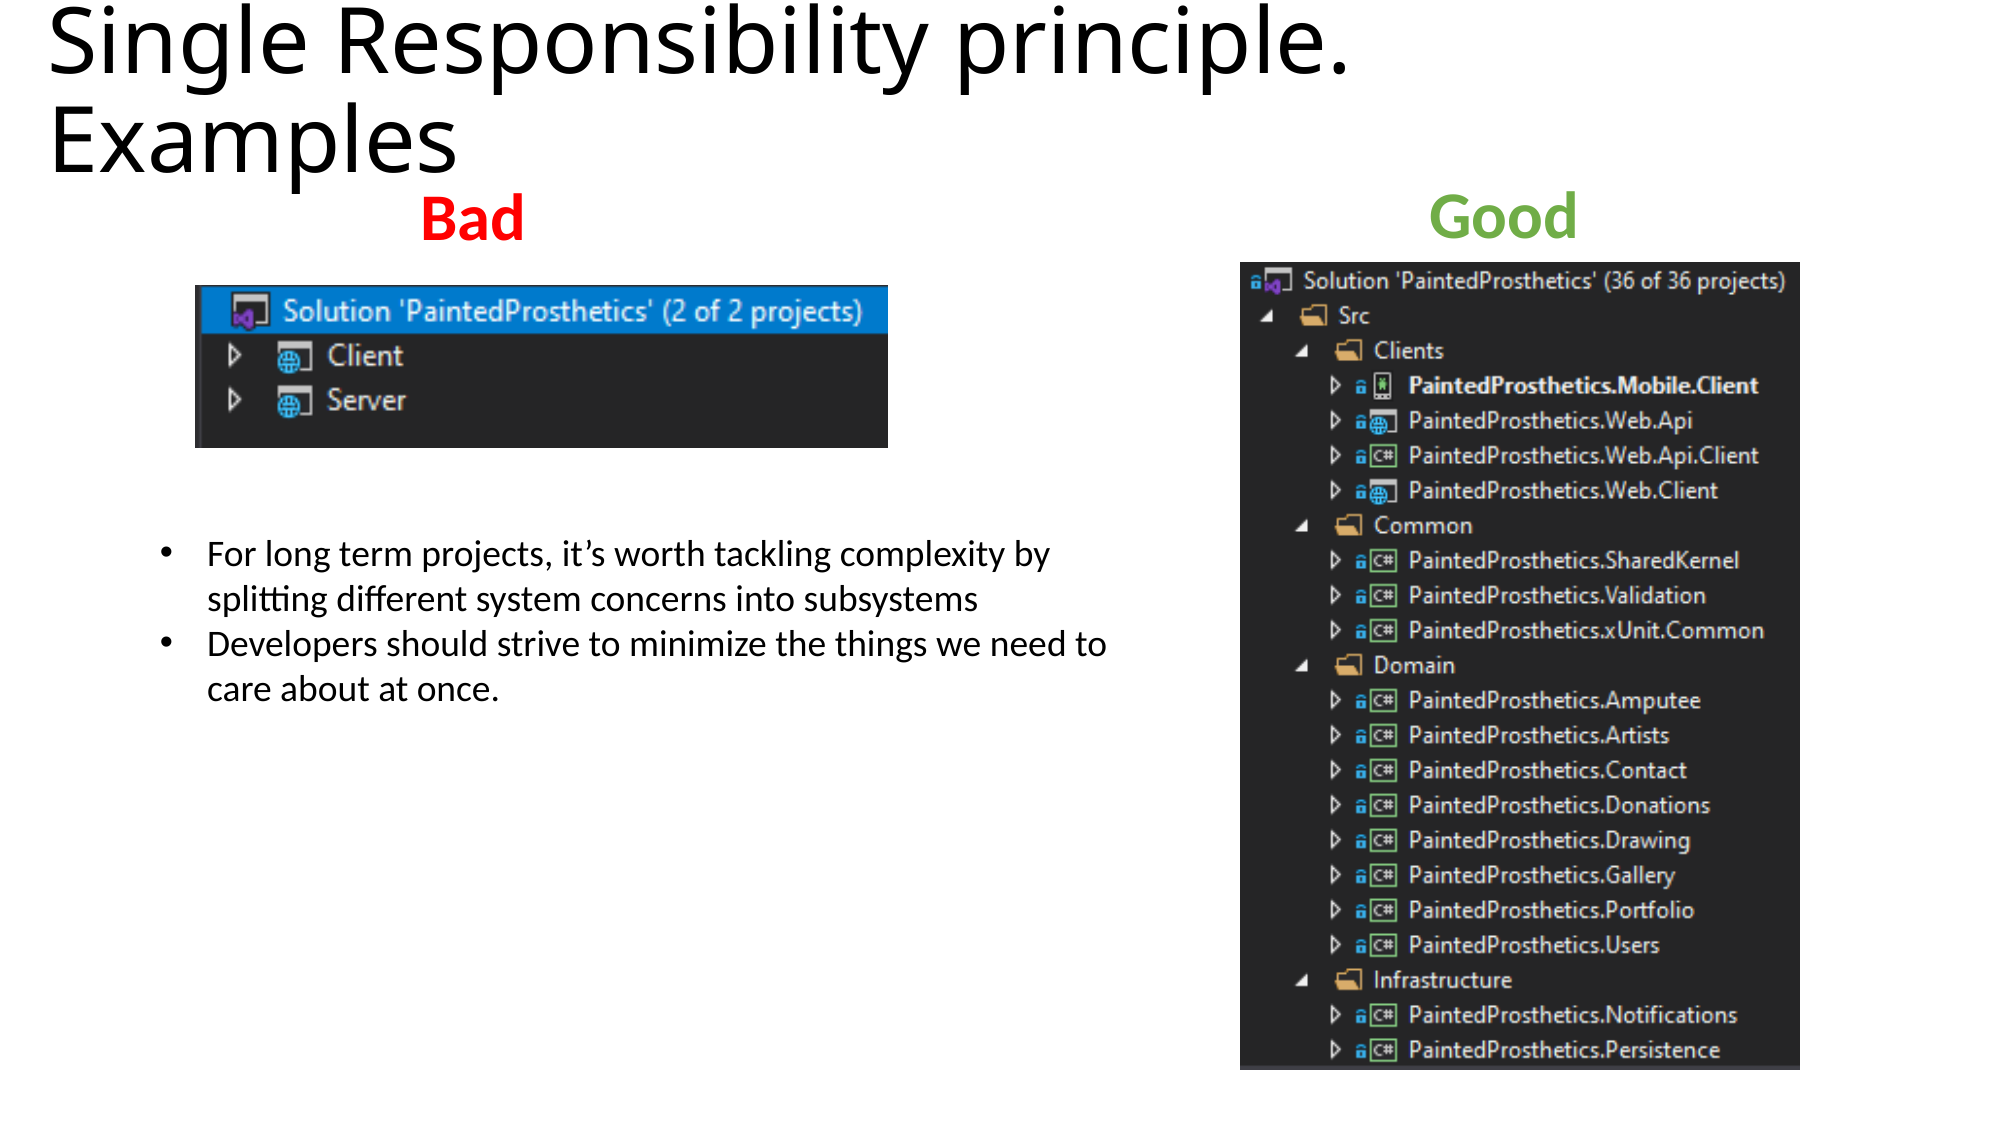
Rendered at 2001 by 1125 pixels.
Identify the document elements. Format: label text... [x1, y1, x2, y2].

picture [1240, 262, 1800, 1070]
text_box For long term projects, it’s worth tackling complexity by splitting different system concerns into subsystems Developers should strive to minimize the things we need to care about at once. [145, 521, 1150, 717]
title Single Responsibility principle. Examples [32, 22, 1758, 165]
text_box Good [1414, 164, 1595, 260]
text_box Bad [405, 166, 542, 262]
picture [195, 285, 888, 448]
